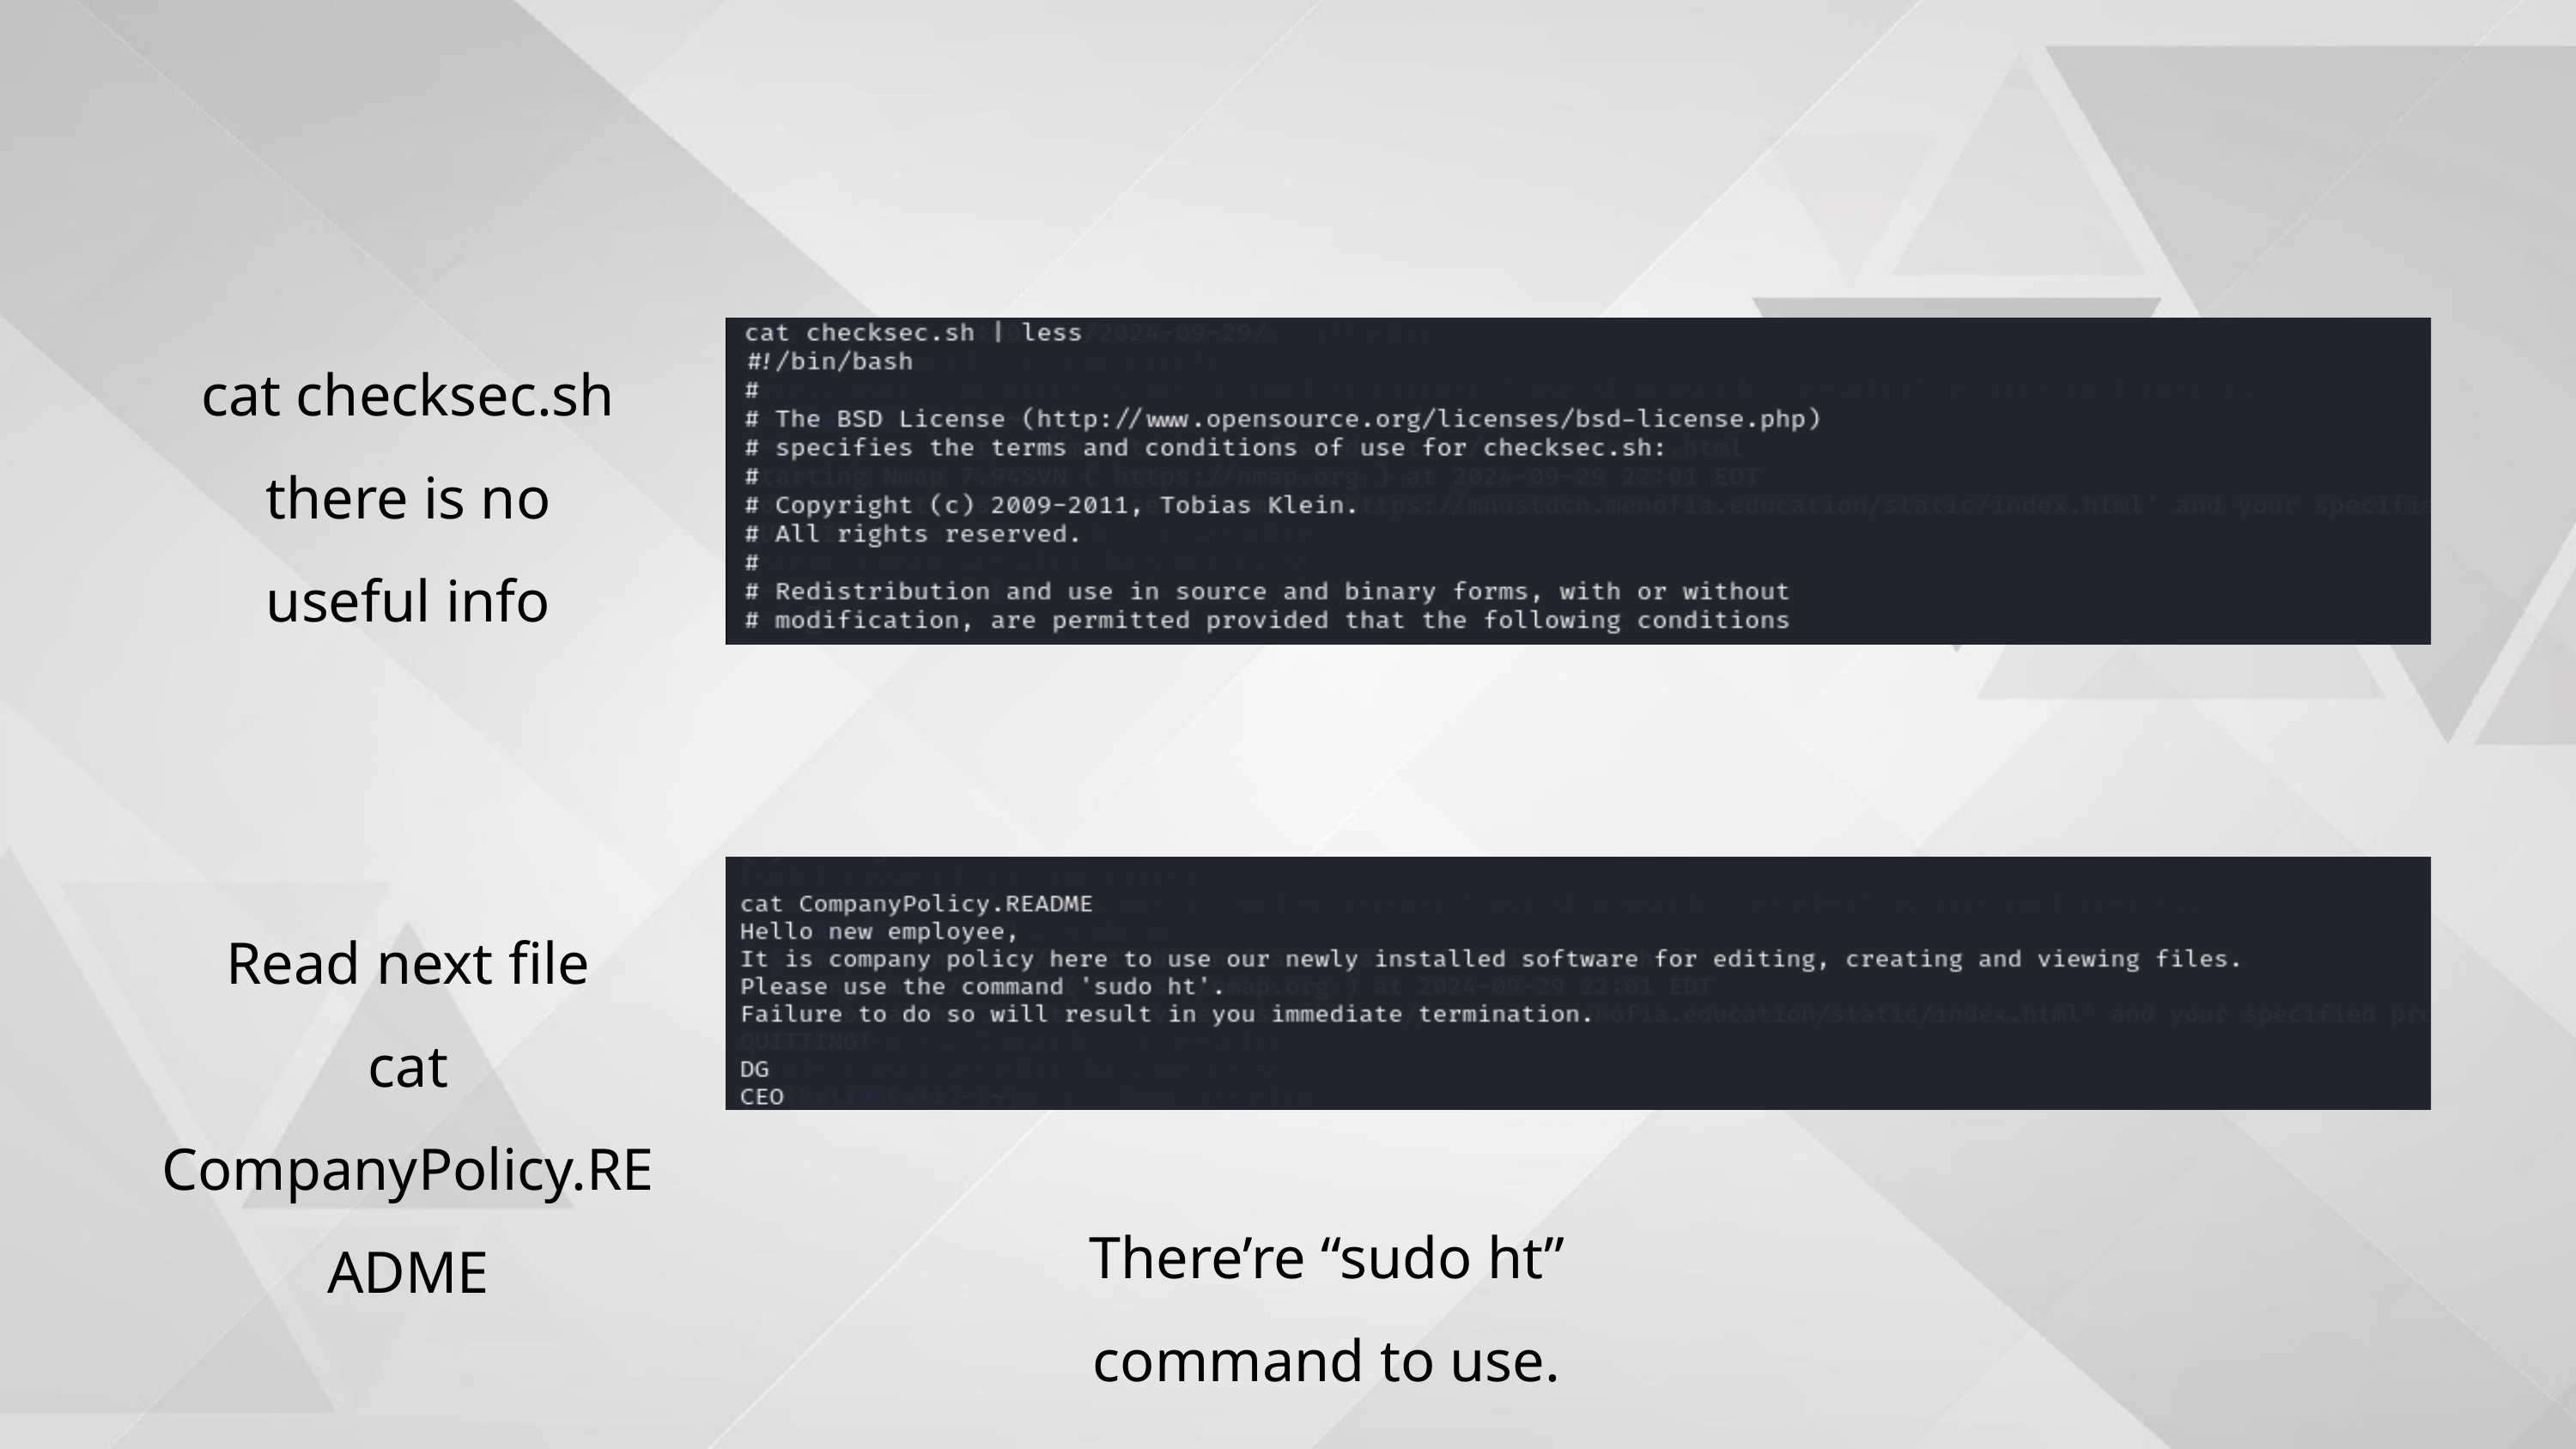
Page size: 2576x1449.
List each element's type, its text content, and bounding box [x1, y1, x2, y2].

text_box Read next file cat CompanyPolicy.README [154, 892, 663, 1305]
text_box There’re “sudo ht” command to use. [998, 1187, 1656, 1449]
text_box [0, 0, 2576, 1449]
text_box cat checksec.sh there is no useful info [198, 324, 618, 634]
text_box [725, 318, 2432, 645]
text_box [725, 857, 2432, 1110]
